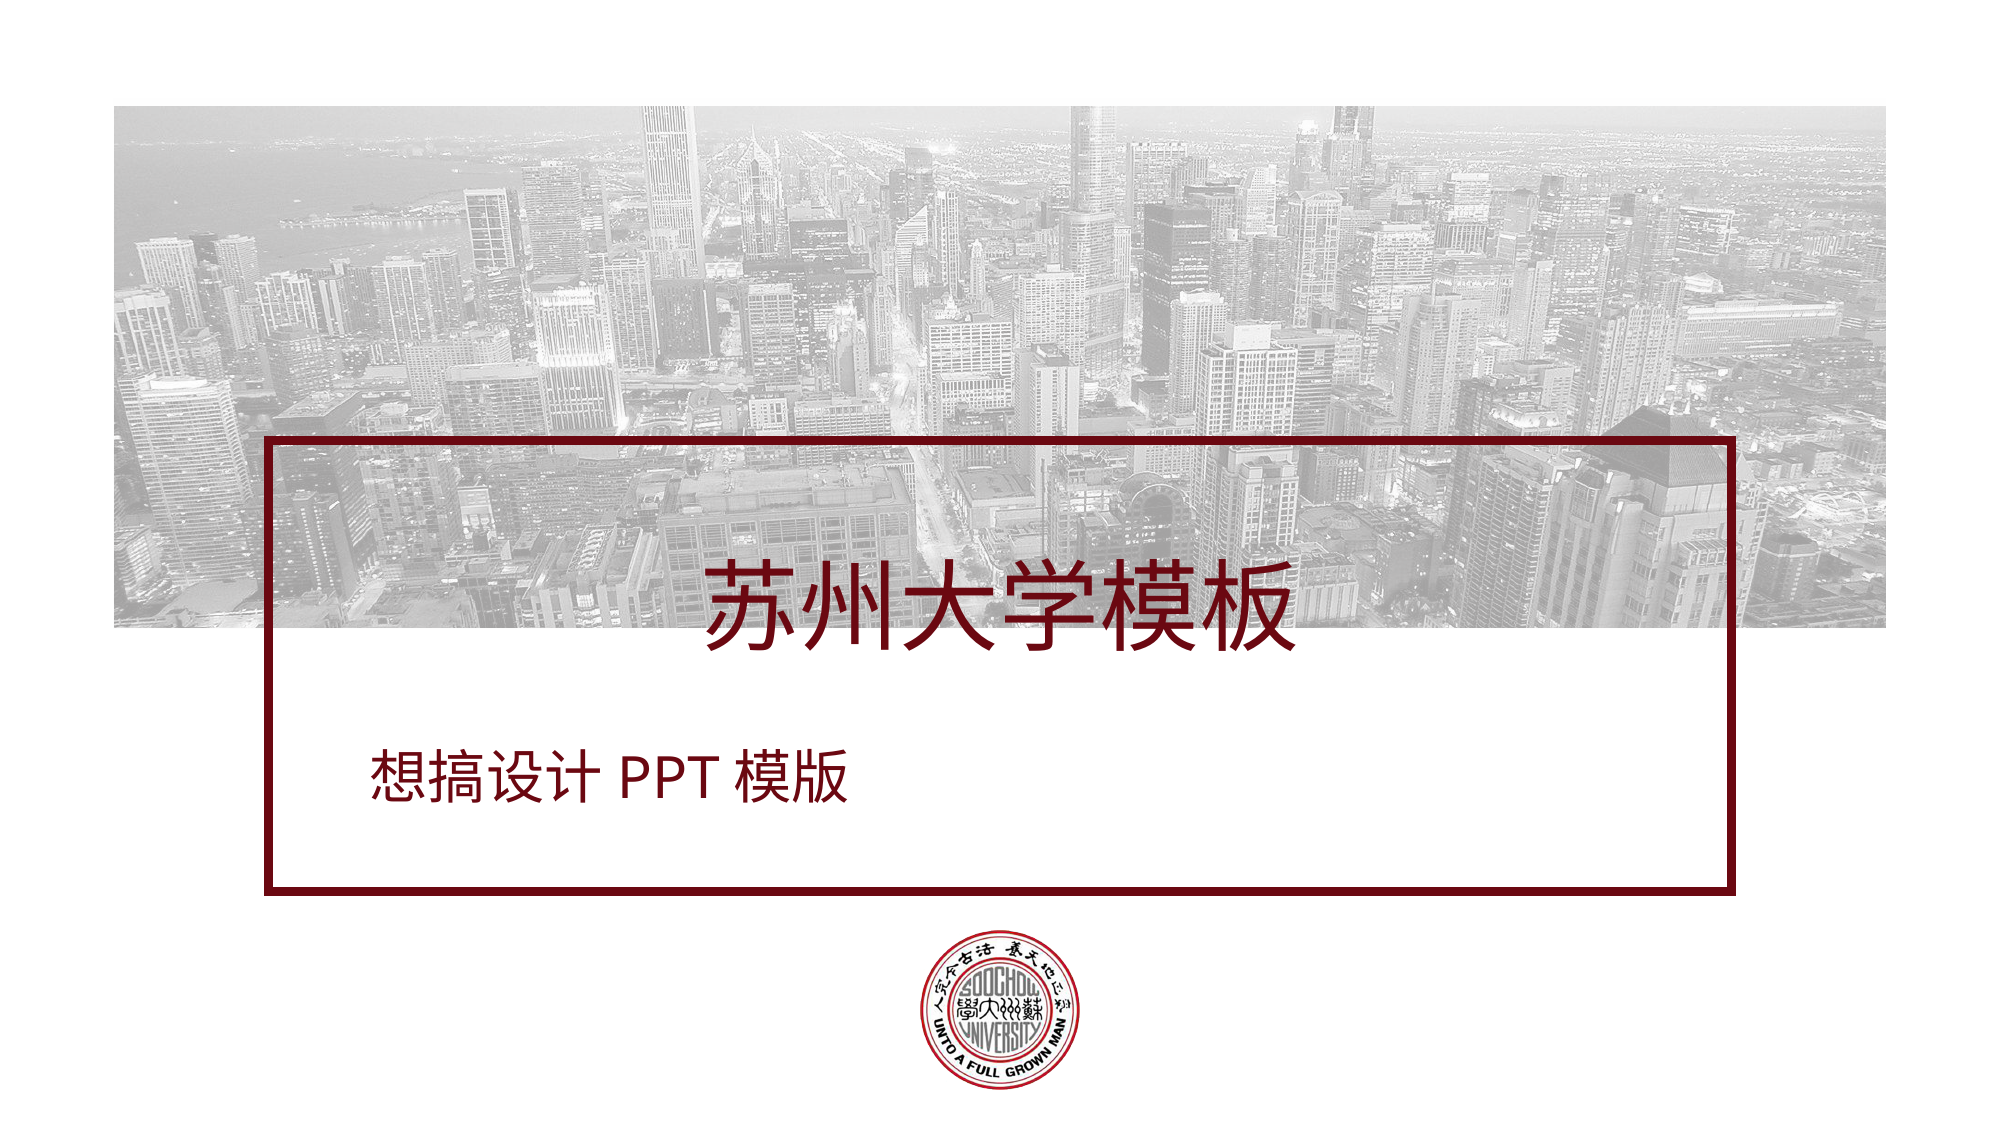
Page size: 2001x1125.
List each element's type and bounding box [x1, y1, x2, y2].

picture [113, 106, 1886, 628]
picture [920, 930, 1080, 1090]
text_box [52, 0, 2000, 1053]
